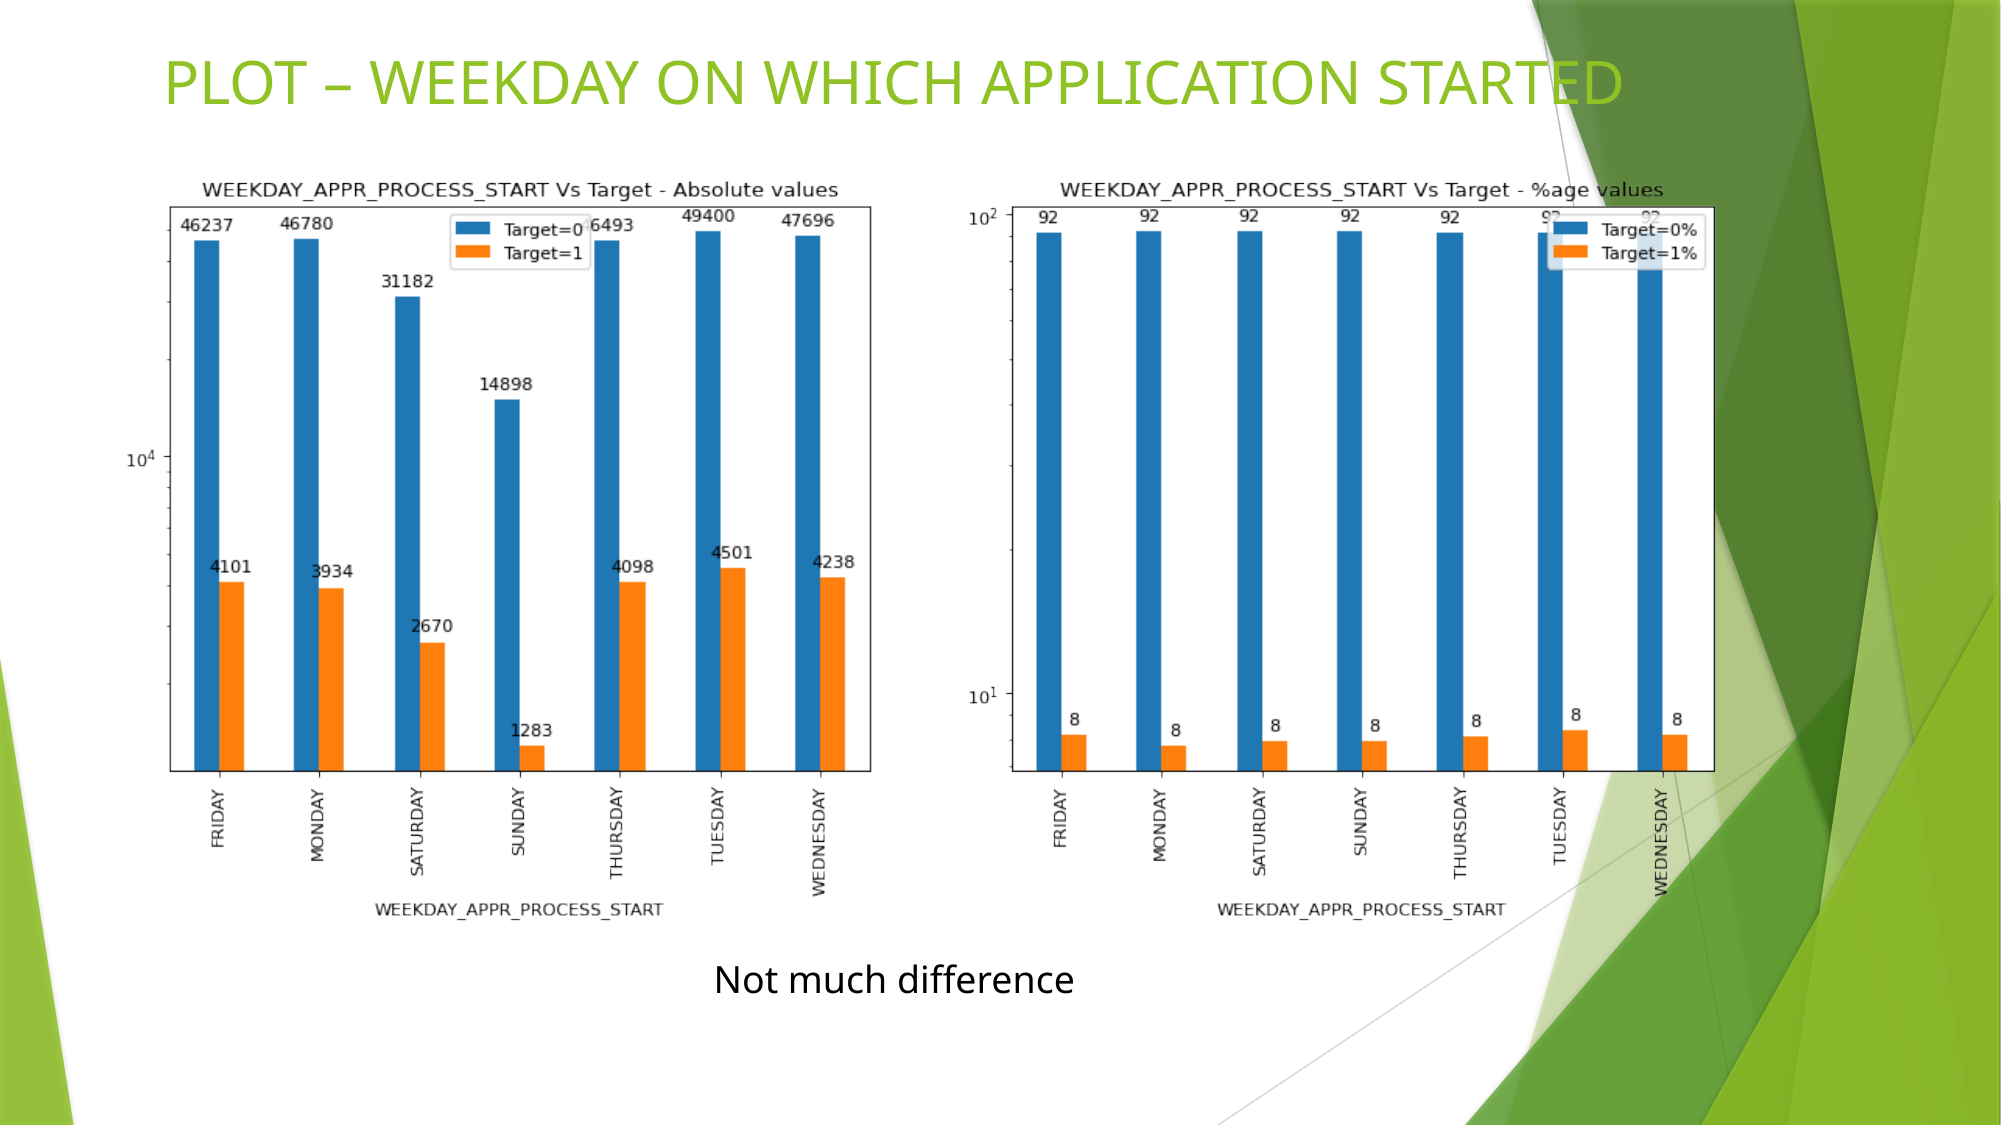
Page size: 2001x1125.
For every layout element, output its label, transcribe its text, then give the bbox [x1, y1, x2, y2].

text_box [162, 246, 1955, 1099]
text_box [137, 151, 1930, 1004]
text_box Not much difference [698, 948, 1091, 1009]
picture [111, 169, 1726, 930]
title PLOT – WEEKDAY ON WHICH APPLICATION STARTED [32, 37, 1758, 170]
